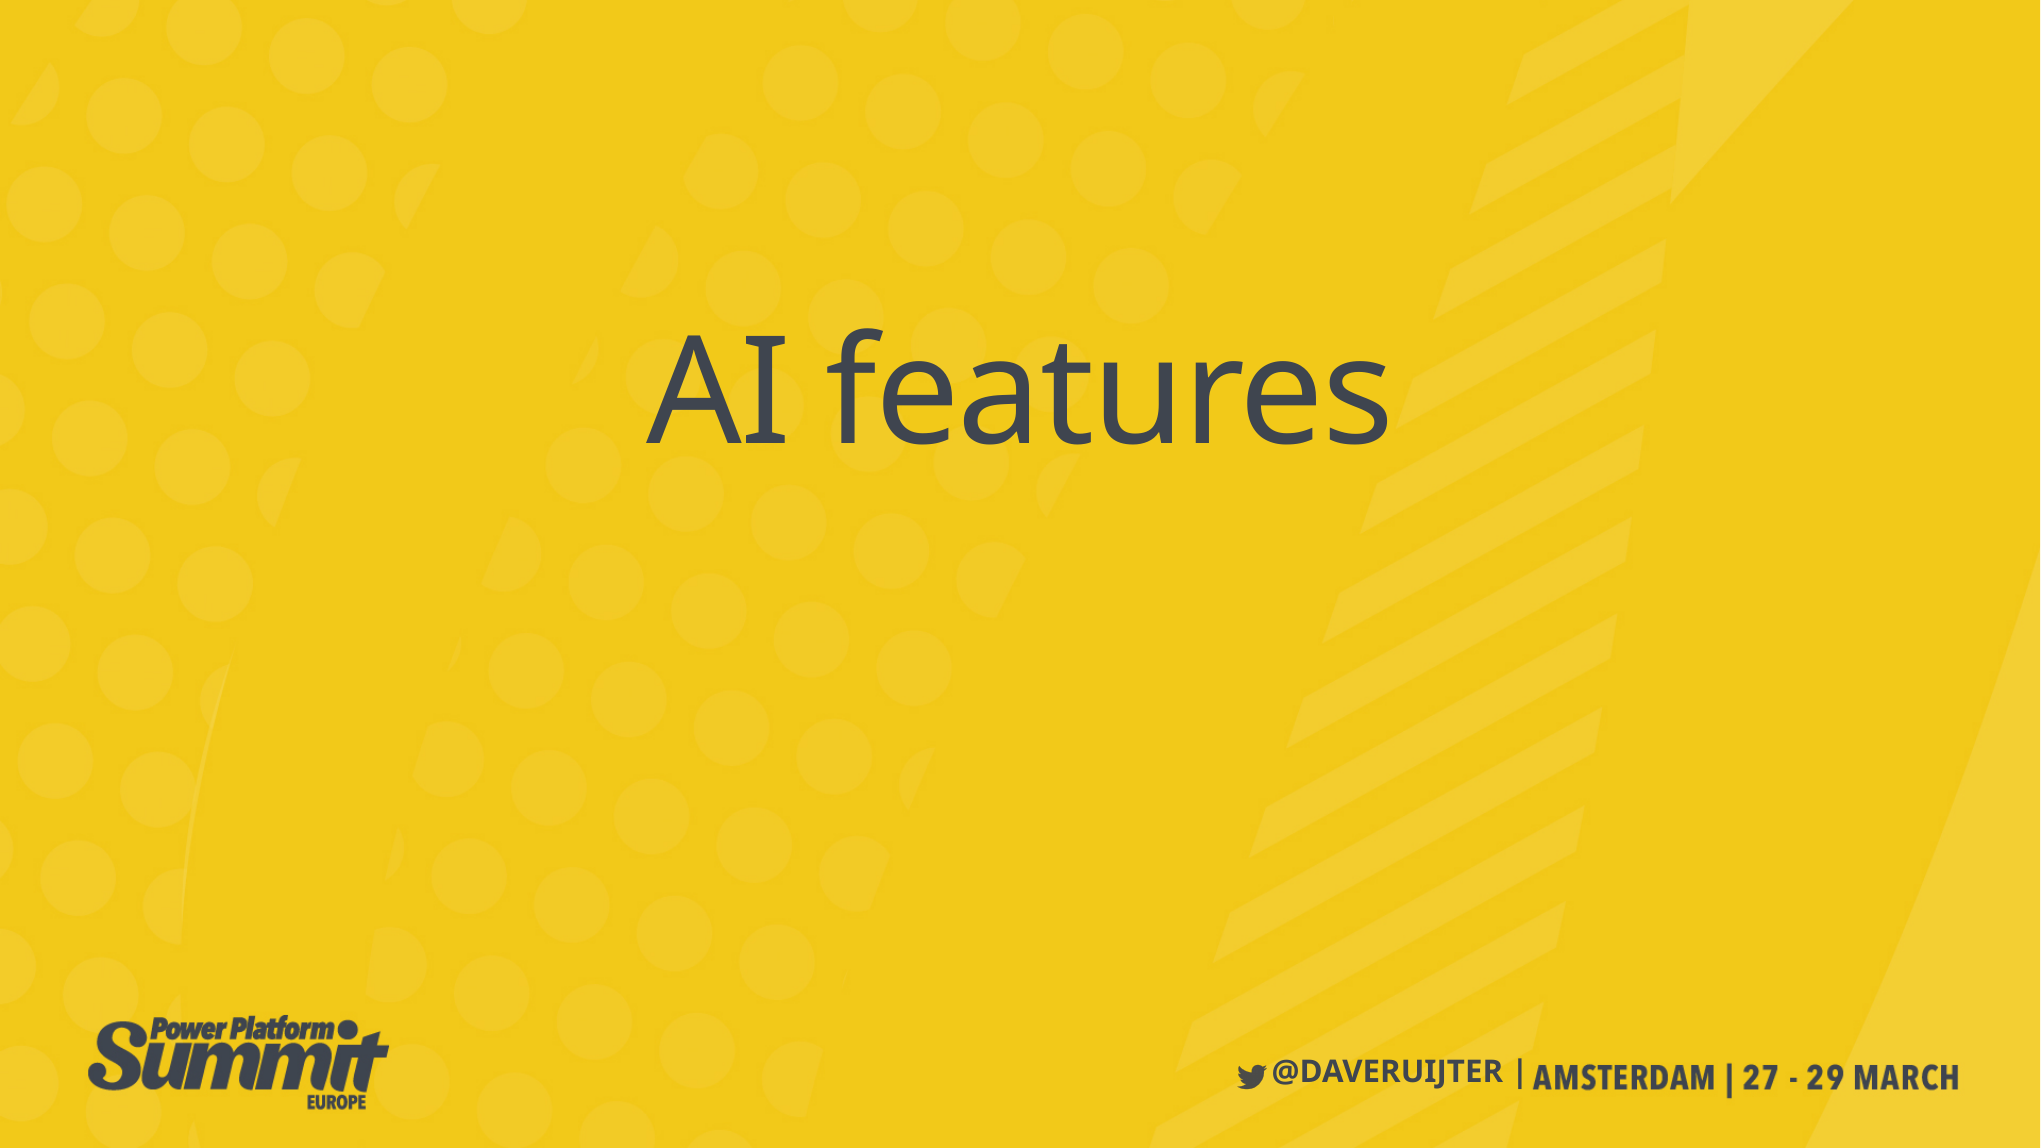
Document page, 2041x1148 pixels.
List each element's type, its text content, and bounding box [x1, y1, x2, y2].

picture [0, 0, 2041, 1148]
title AI features [120, 298, 1921, 493]
